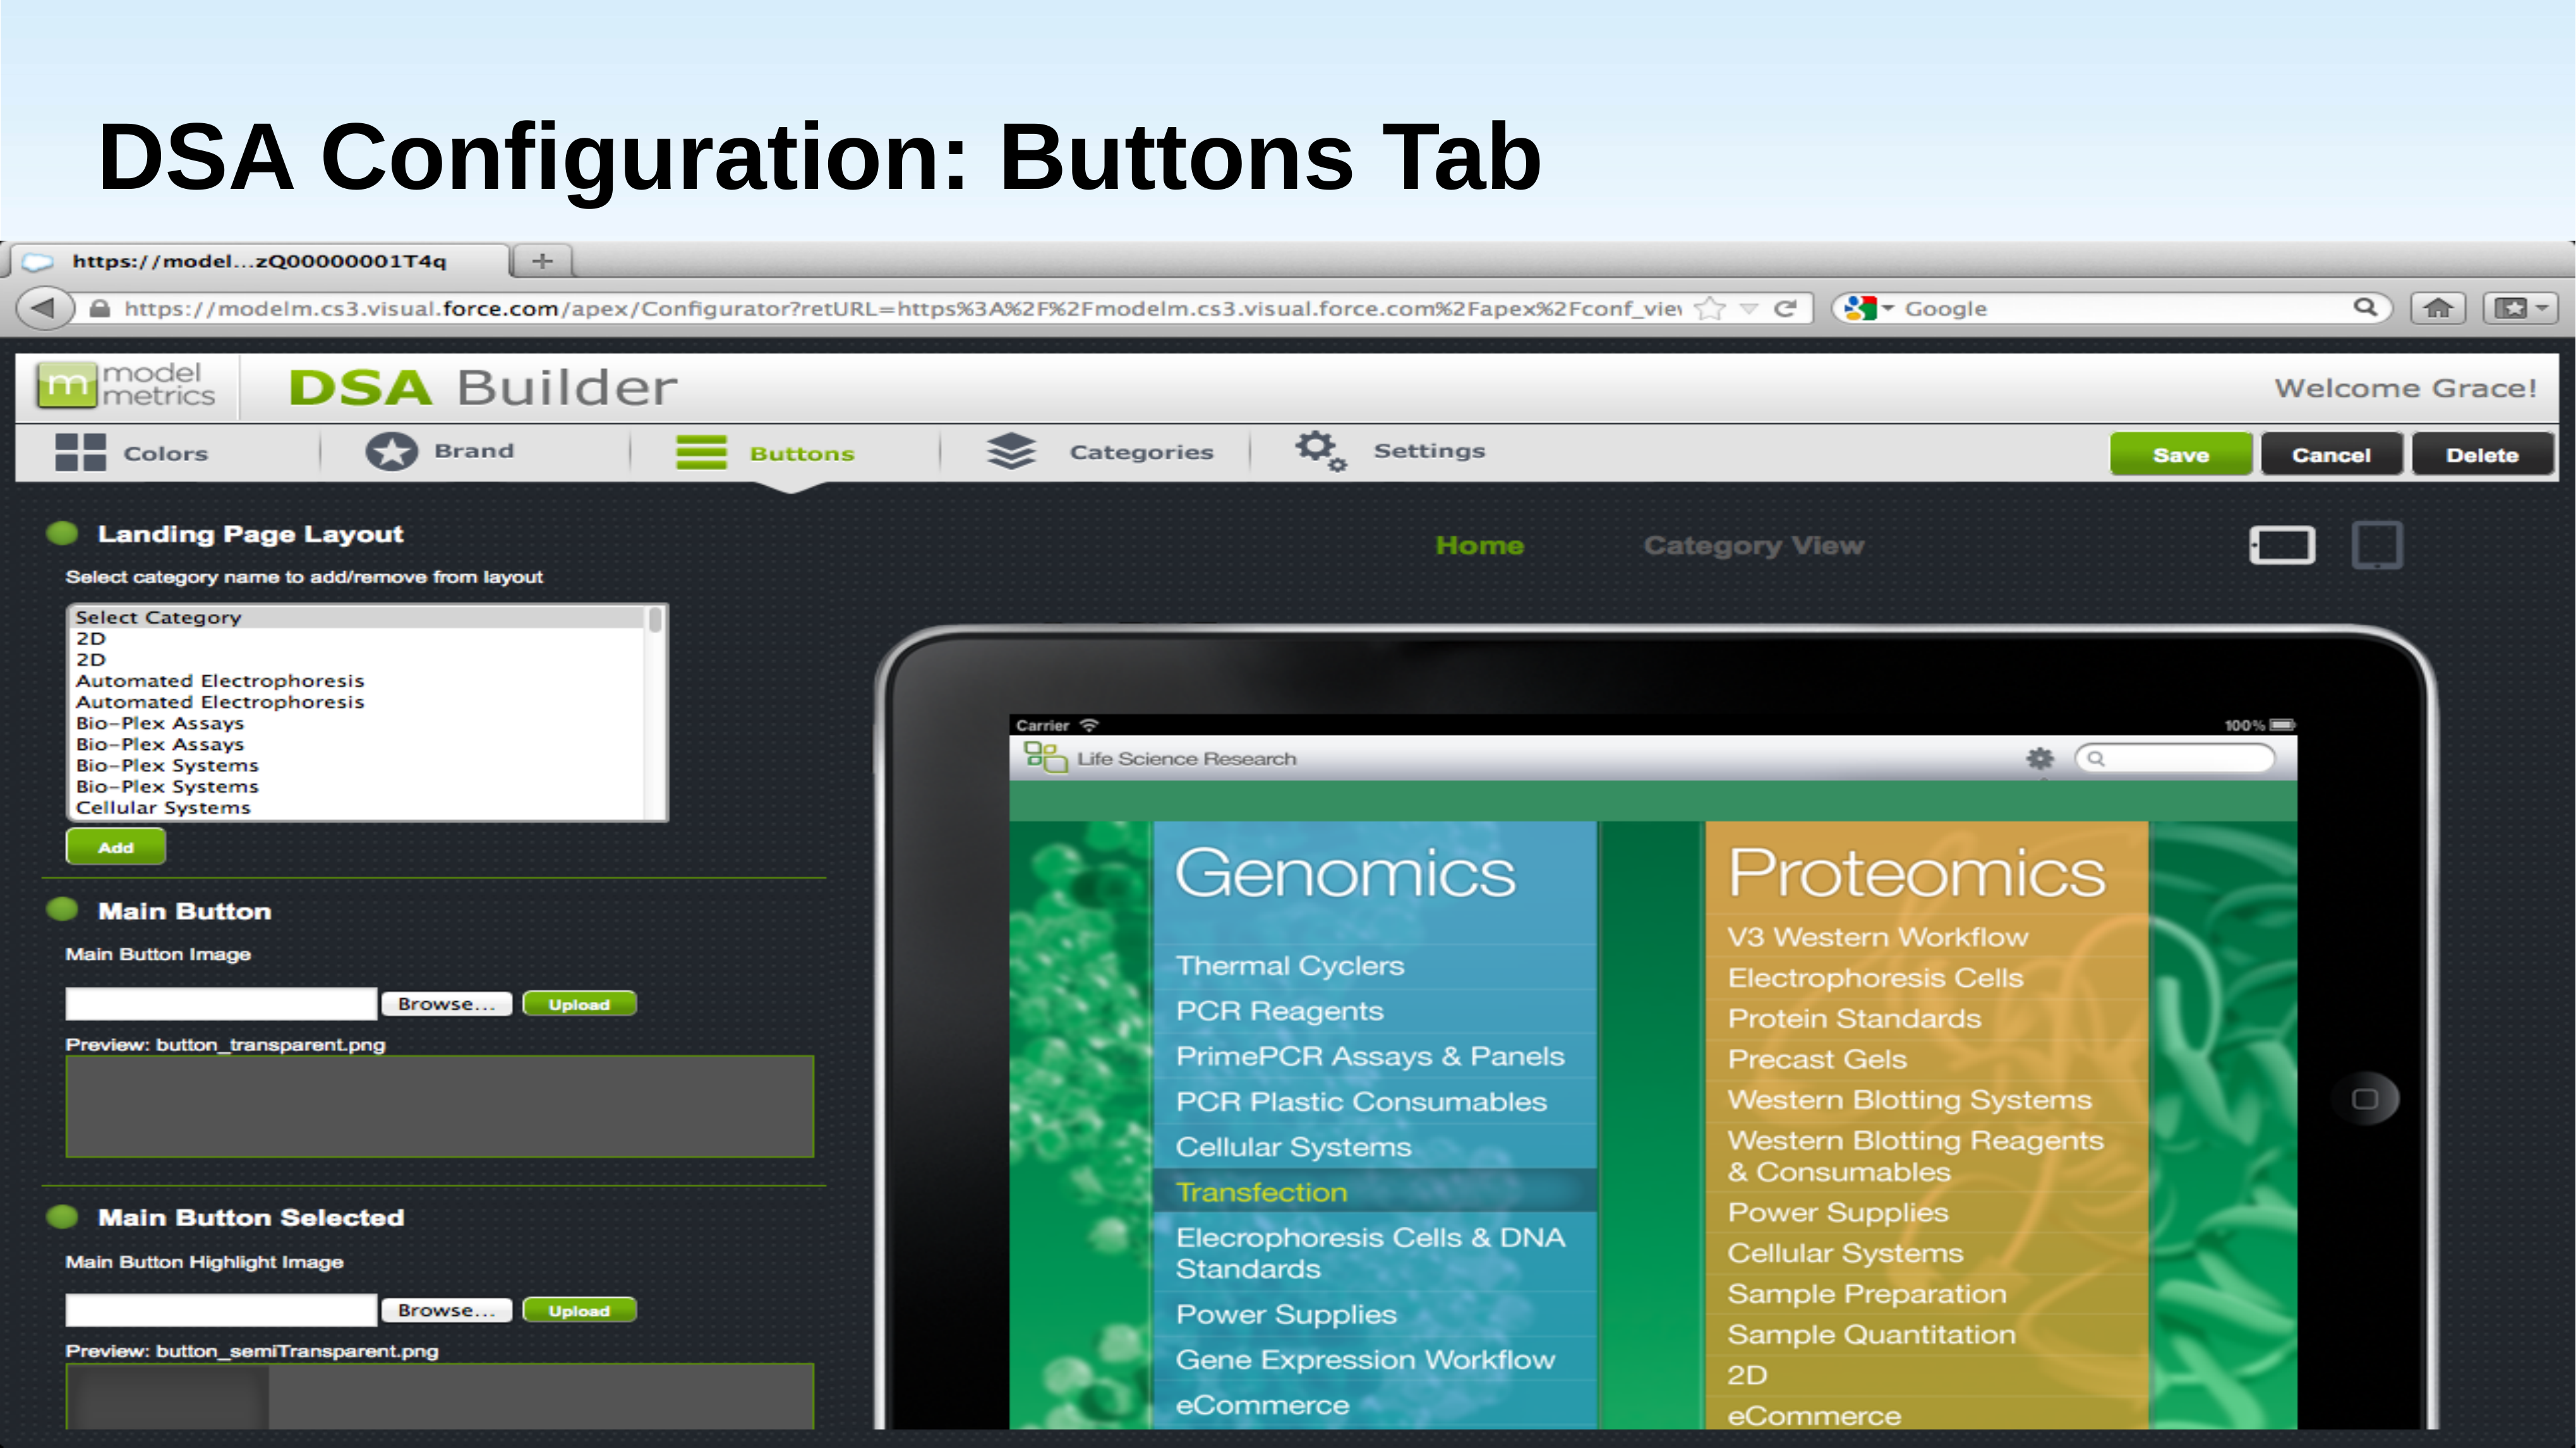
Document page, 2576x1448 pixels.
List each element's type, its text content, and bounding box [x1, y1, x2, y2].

title DSA Configuration: Buttons Tab [88, 54, 2407, 239]
picture [0, 0, 2576, 1448]
